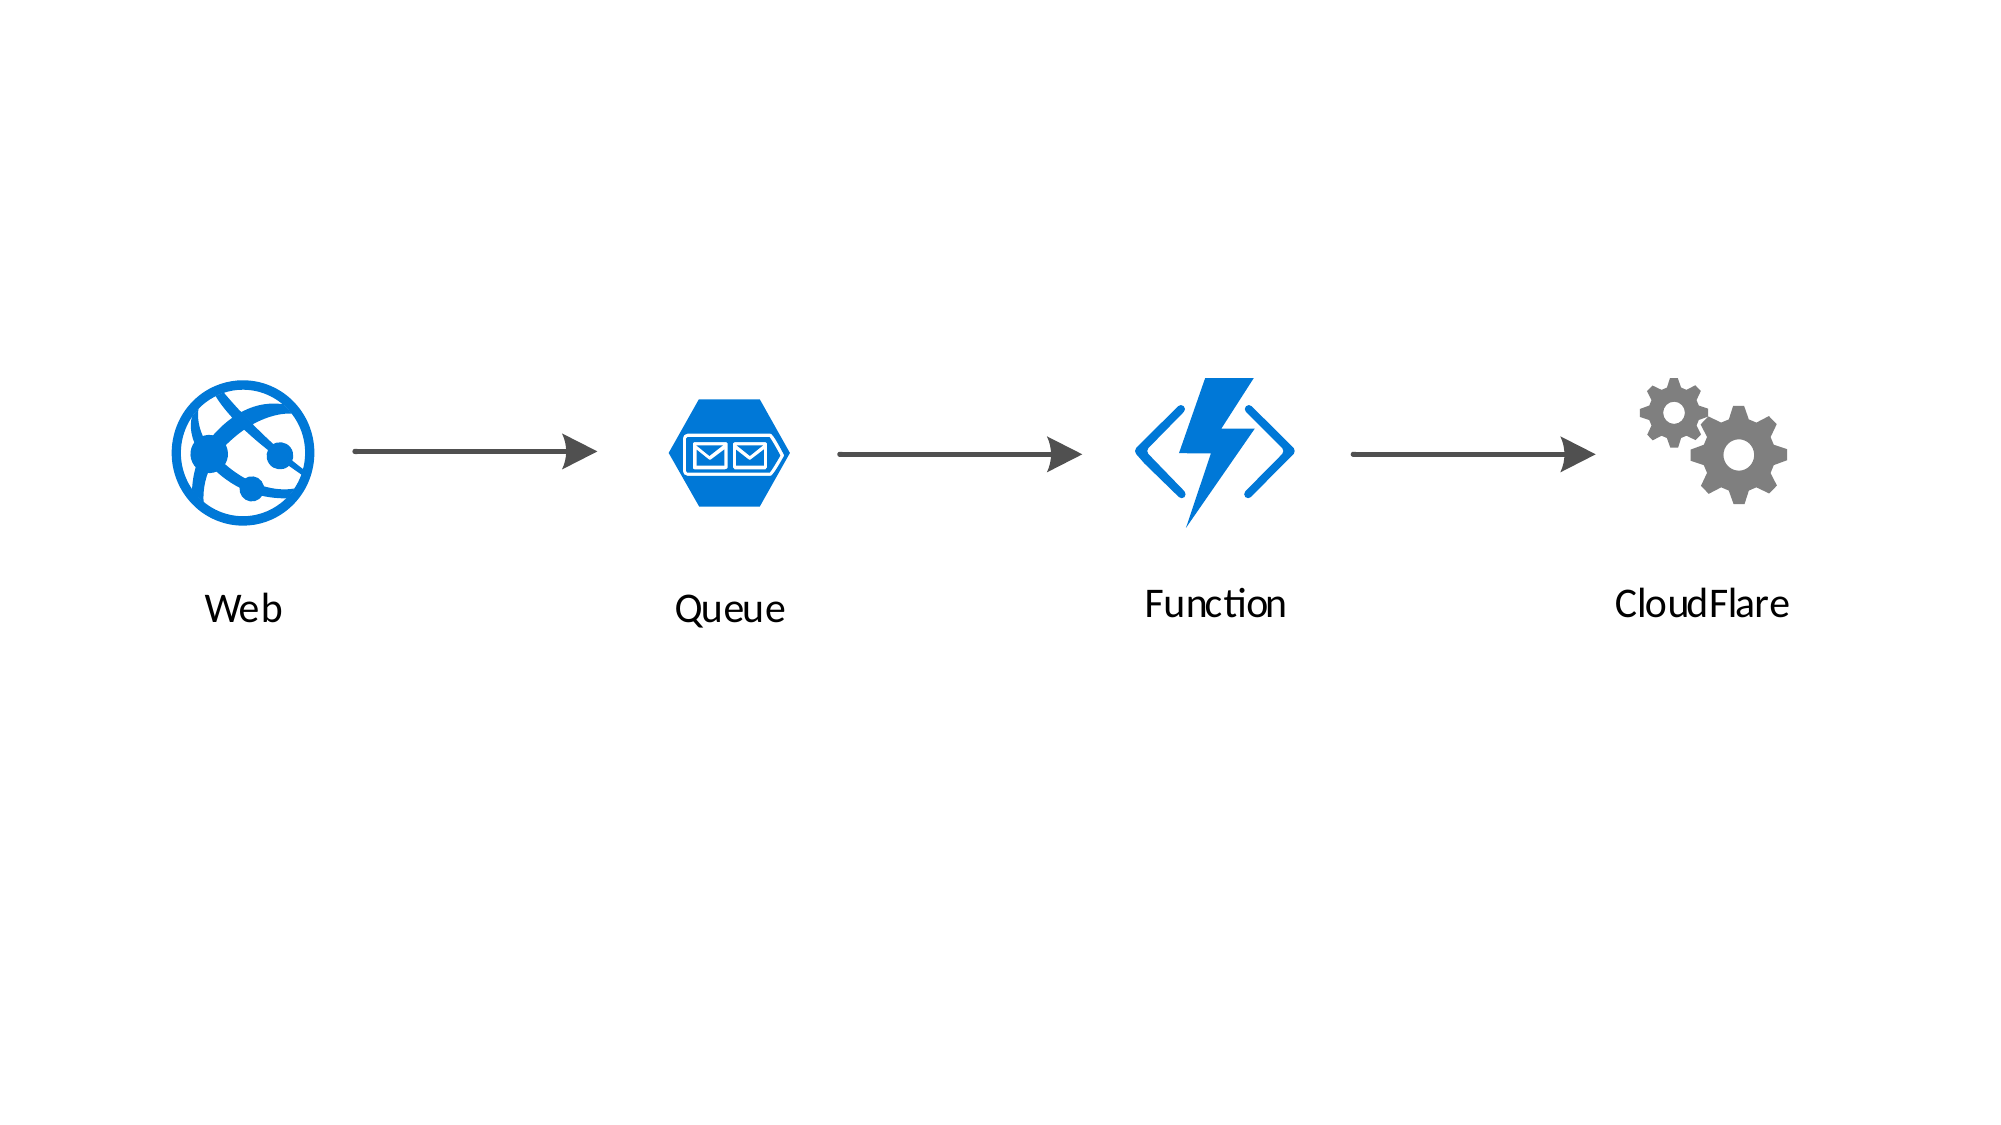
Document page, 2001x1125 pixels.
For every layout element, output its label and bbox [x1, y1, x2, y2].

picture [101, 372, 1838, 665]
